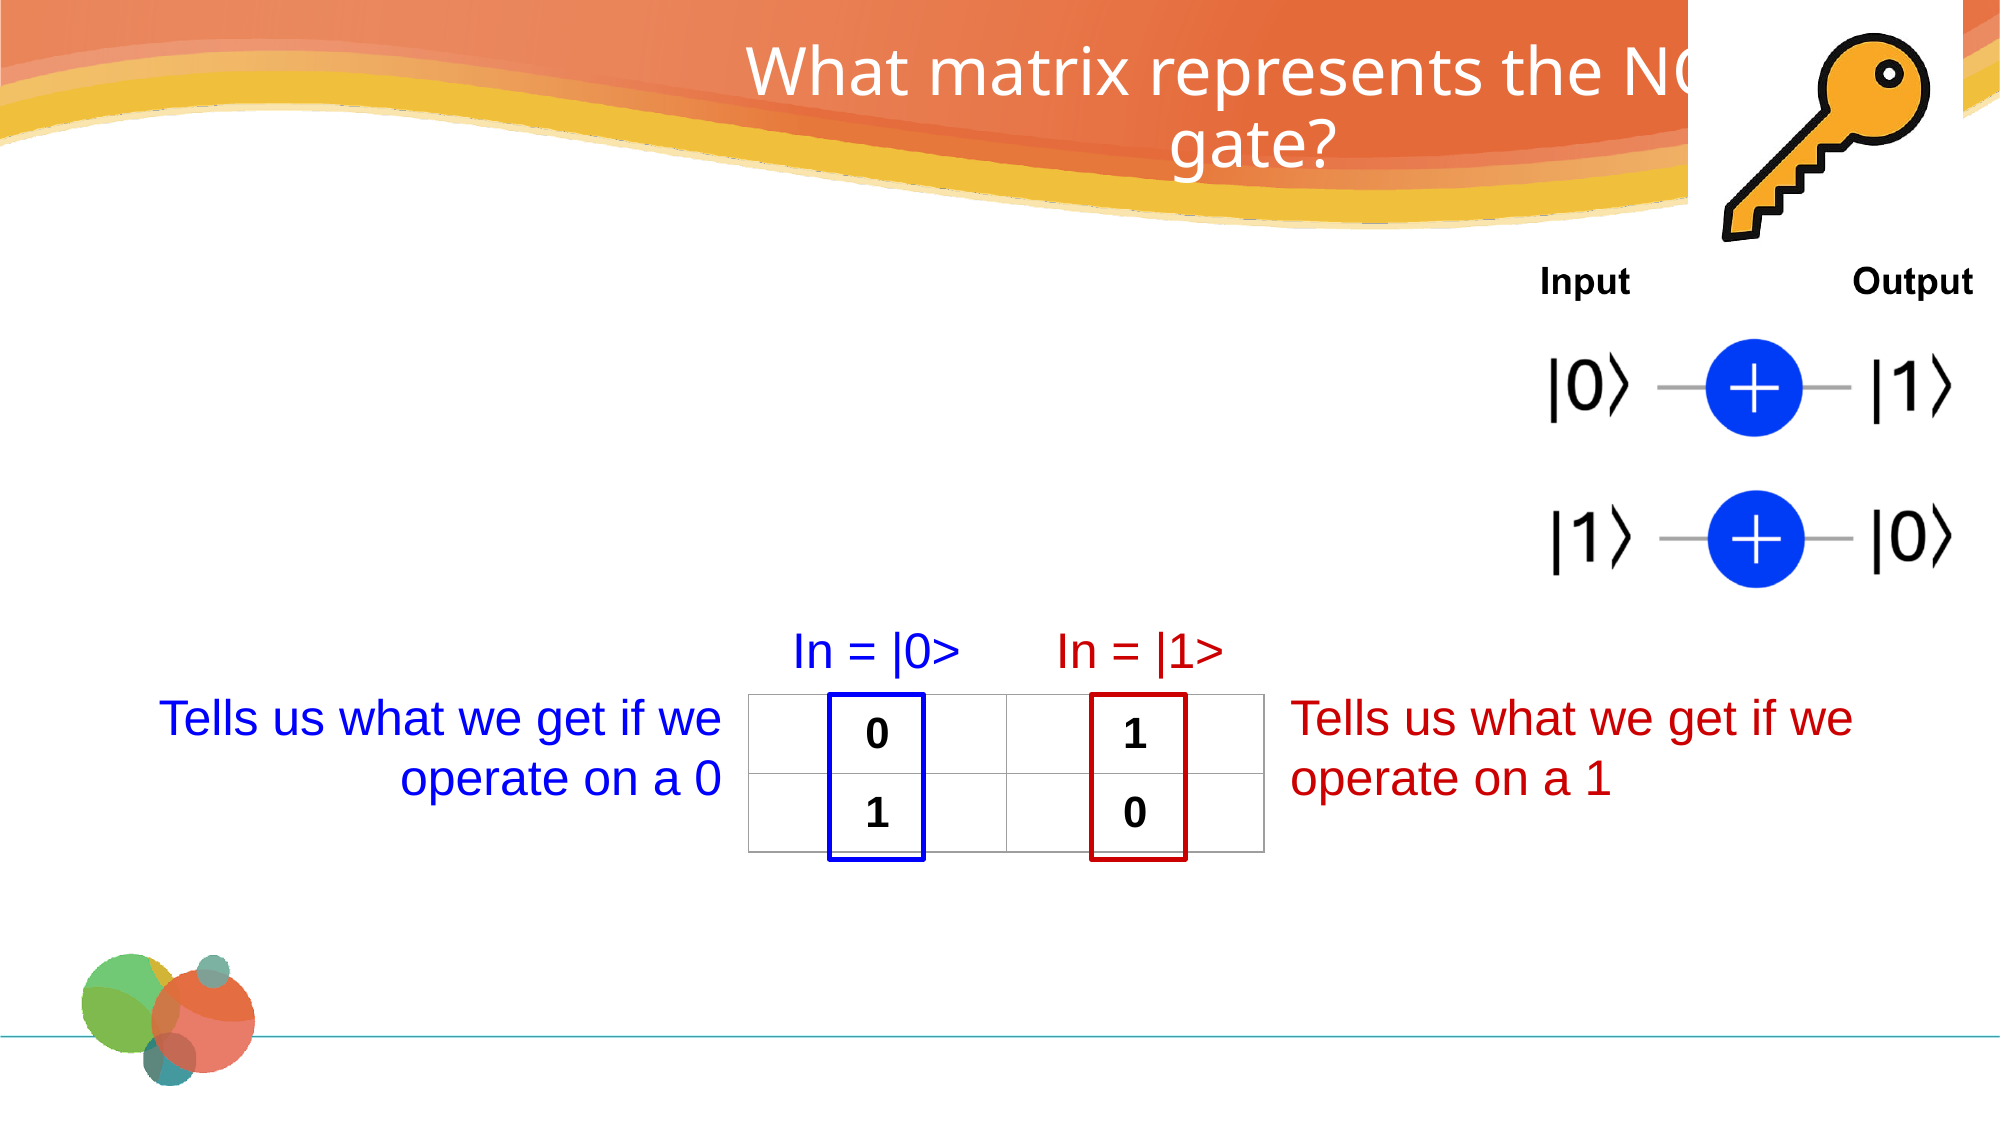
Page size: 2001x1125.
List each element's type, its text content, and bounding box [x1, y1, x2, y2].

title What matrix represents the NOT gate? [642, 30, 1682, 153]
table_header 0 [924, 695, 1006, 773]
table_header 0 [749, 695, 829, 773]
text_box [1091, 694, 1186, 860]
picture [0, 0, 2000, 1086]
text_box Tells us what we get if we operate on a 1 [1275, 669, 2000, 820]
text_box In = |0> [747, 603, 1006, 694]
table_cell 0 [1186, 774, 1263, 851]
table_cell 0 [1007, 774, 1091, 851]
text_box Tells us what we get if we operate on a 0 [0, 669, 738, 820]
table_cell 1 [924, 774, 1006, 851]
text_box In = |1> [1011, 603, 1270, 694]
table_cell 1 [749, 774, 829, 851]
text_box [829, 694, 924, 860]
table_header 1 [1007, 695, 1091, 773]
table_header 1 [1186, 695, 1263, 773]
